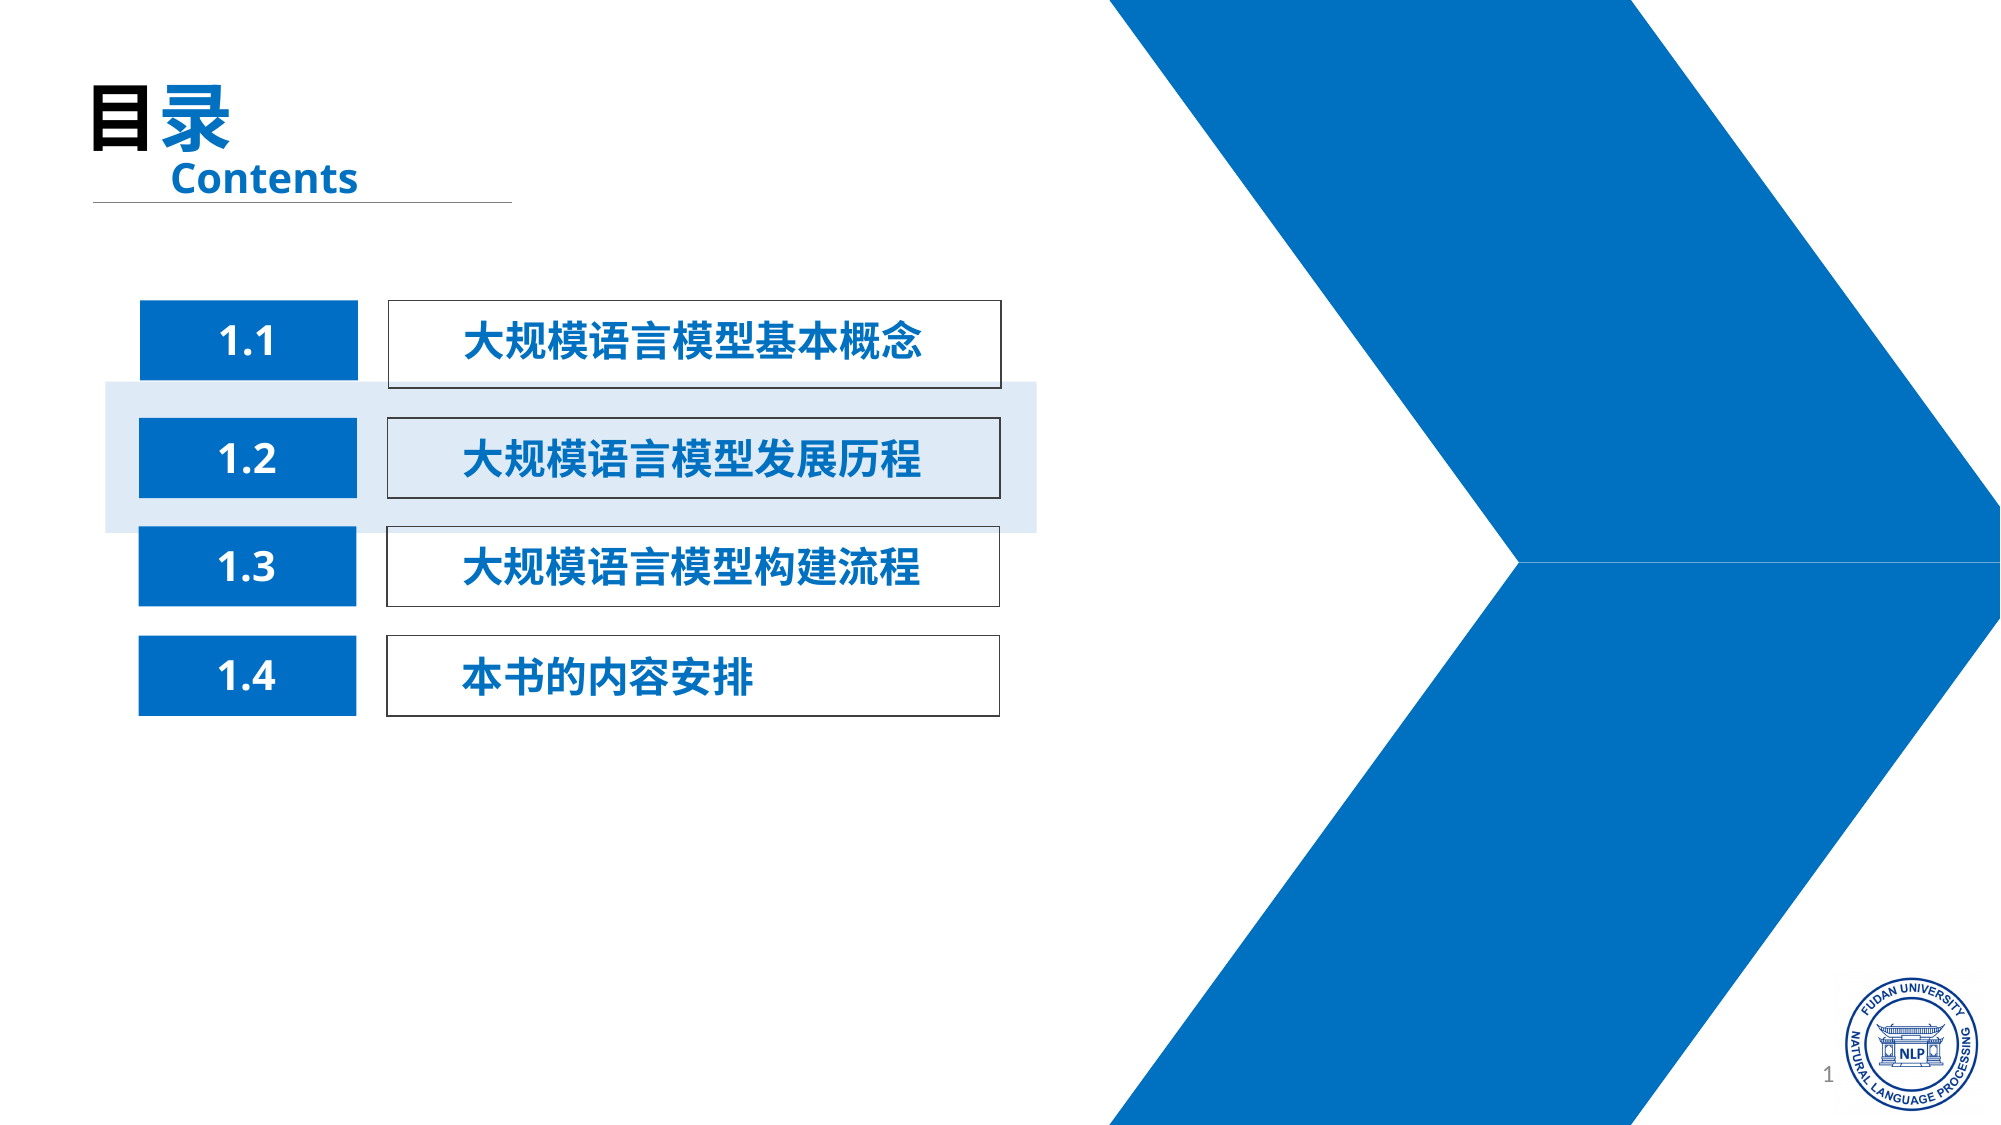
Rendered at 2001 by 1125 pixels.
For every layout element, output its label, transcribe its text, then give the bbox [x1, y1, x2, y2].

picture [1834, 972, 1985, 1117]
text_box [68, 62, 513, 211]
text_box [388, 300, 1002, 389]
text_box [139, 300, 359, 381]
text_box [386, 526, 1000, 607]
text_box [386, 635, 1000, 717]
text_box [138, 635, 357, 717]
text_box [387, 417, 1001, 499]
text_box [105, 381, 1037, 533]
text_box [1109, 563, 2000, 1125]
slide_number 19 [1412, 1042, 1863, 1103]
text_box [138, 526, 357, 607]
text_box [138, 417, 358, 499]
text_box [1109, 0, 2000, 563]
